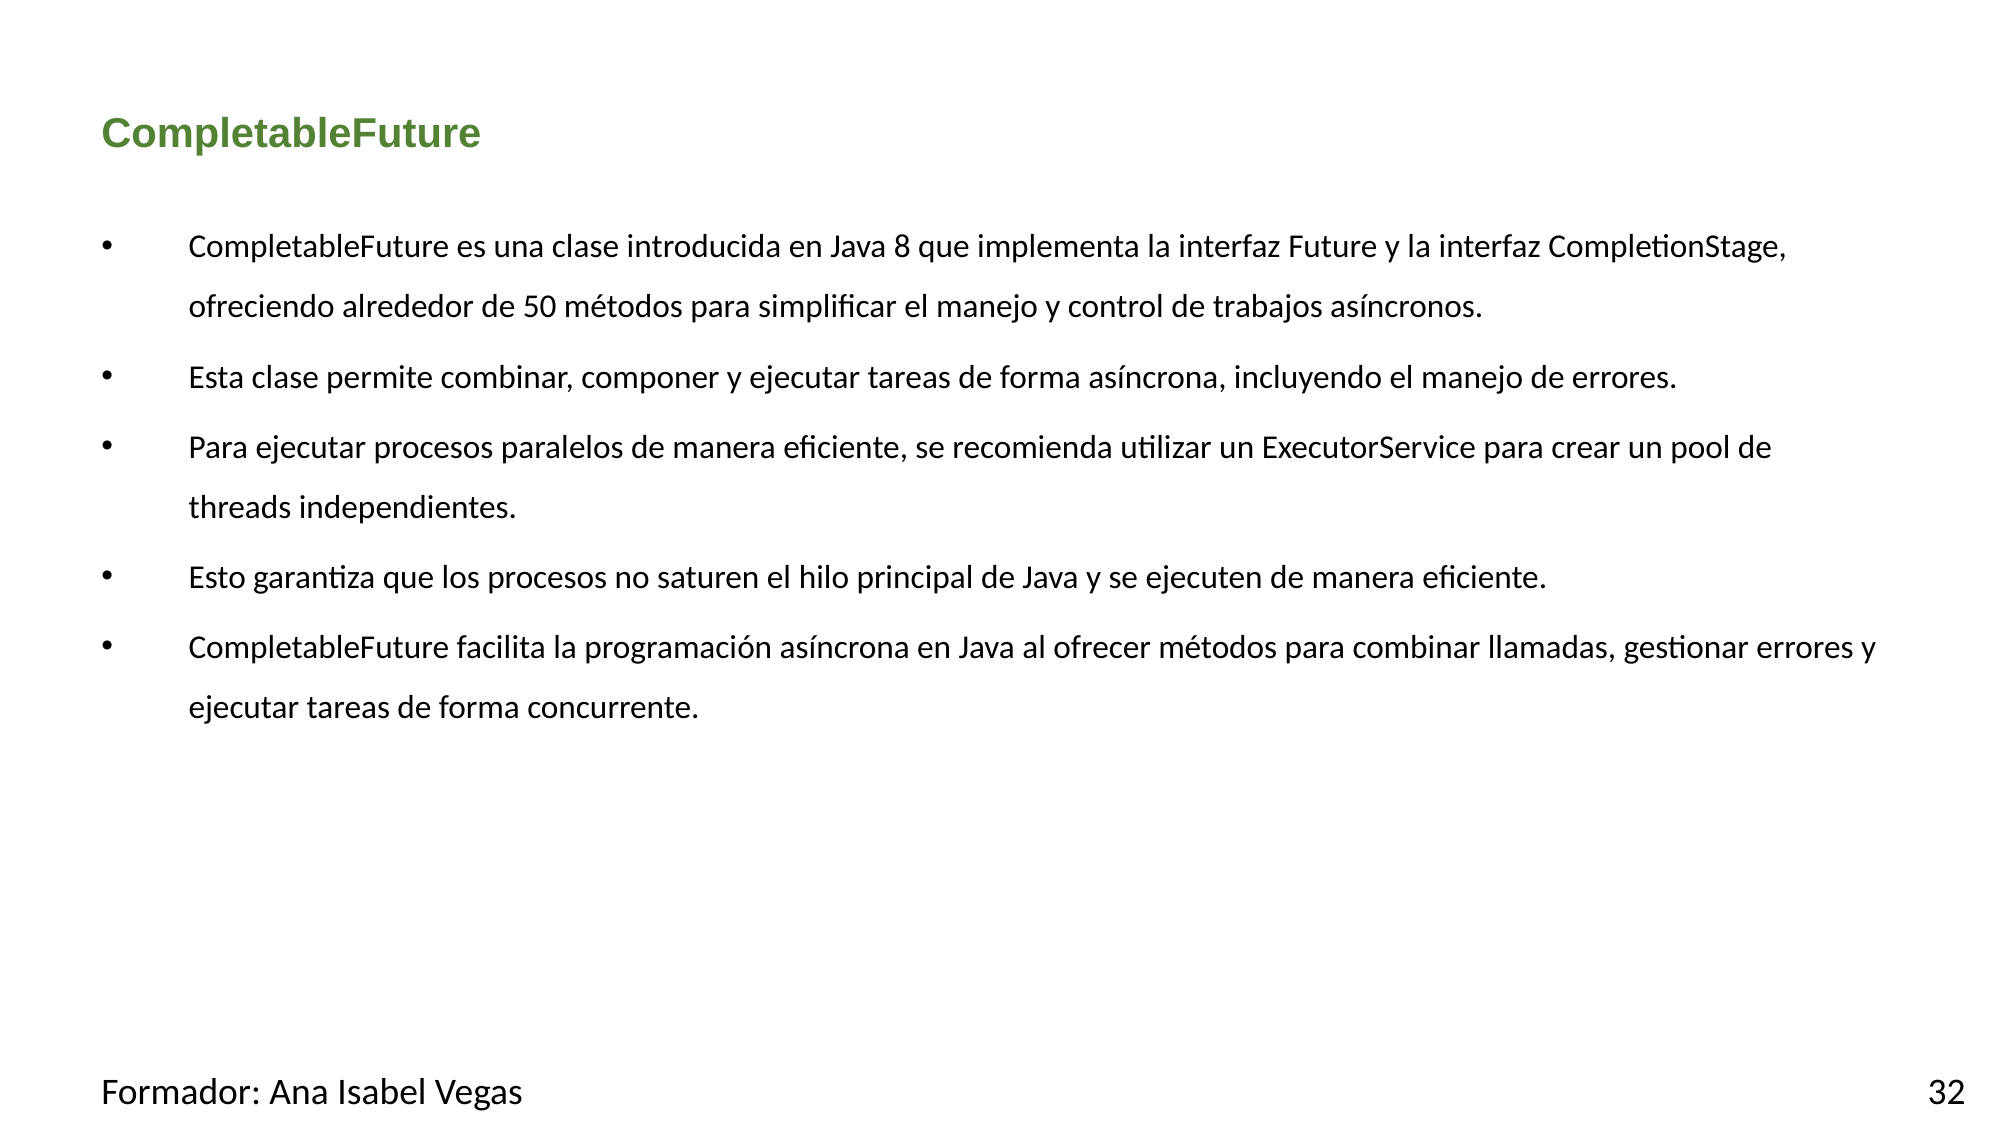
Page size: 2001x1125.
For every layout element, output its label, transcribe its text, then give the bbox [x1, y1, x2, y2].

slide_number 32 [1913, 1060, 1993, 1121]
list CompletableFuture es una clase introducida en Java 8 que implementa la interfaz Future y la interfaz CompletionStage, ofreciendo alrededor de 50 métodos para simplificar el manejo y control de trabajos asíncronos. Esta clase permite combinar, componer y ejecutar tareas de forma asíncrona, incluyendo el manejo de errores. Para ejecutar procesos paralelos de manera eficiente, se recomienda utilizar un ExecutorService para crear un pool de threads independientes. Esto garantiza que los procesos no saturen el hilo principal de Java y se ejecuten de manera eficiente. CompletableFuture facilita la programación asíncrona en Java al ofrecer métodos para combinar llamadas, gestionar errores y ejecutar tareas de forma concurrente. [86, 197, 1898, 269]
footer Formador: Ana Isabel Vegas [86, 1059, 720, 1120]
title CompletableFuture [86, 103, 1898, 175]
